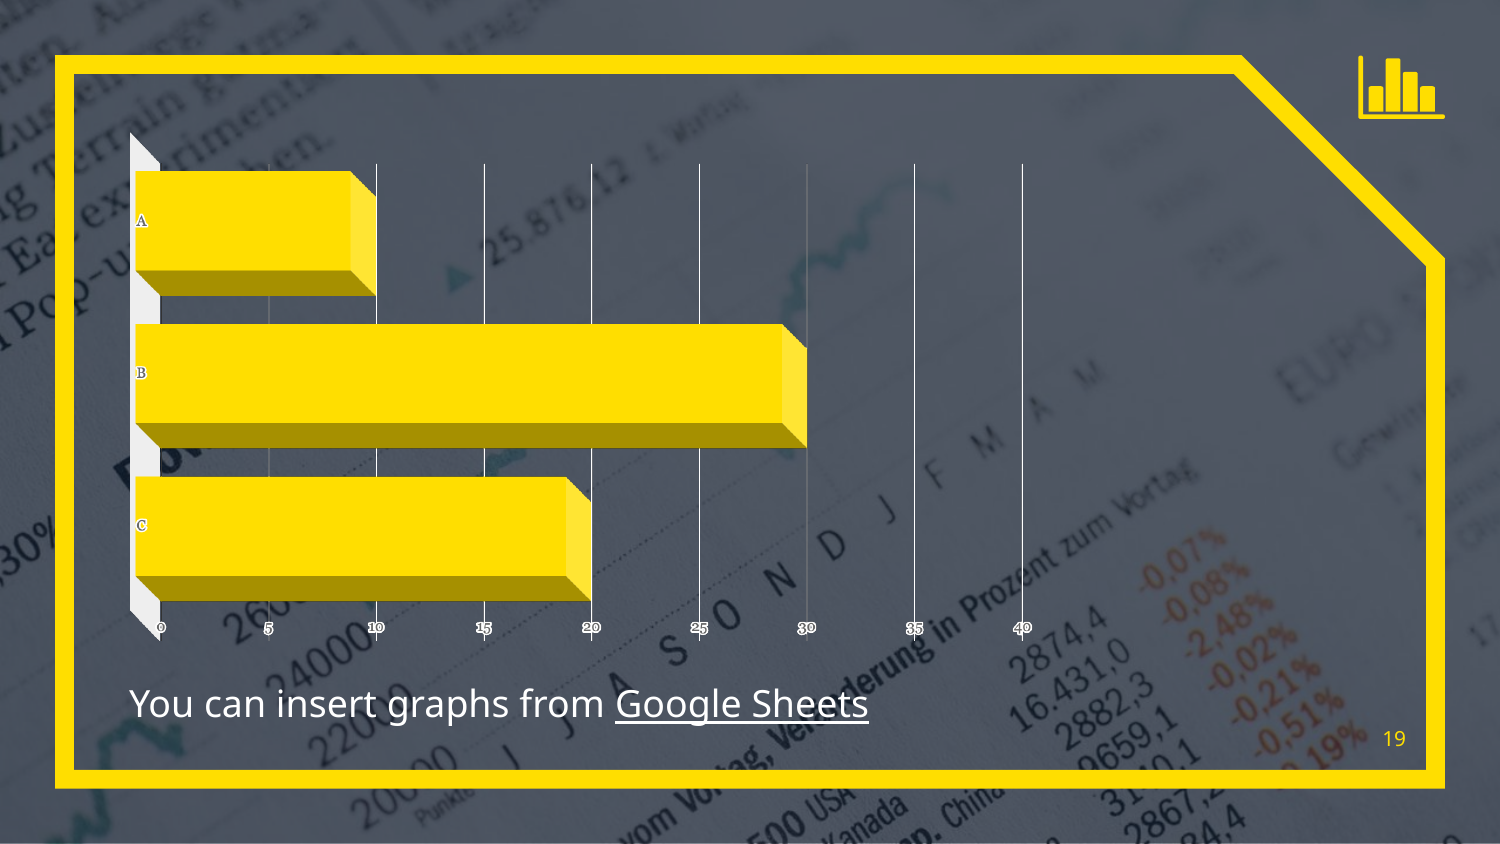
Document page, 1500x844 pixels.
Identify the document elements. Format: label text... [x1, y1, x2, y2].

slide_number 19 [1366, 711, 1406, 755]
picture [0, 0, 1500, 844]
list You can insert graphs from Google Sheets [129, 672, 1371, 727]
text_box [1358, 55, 1446, 120]
